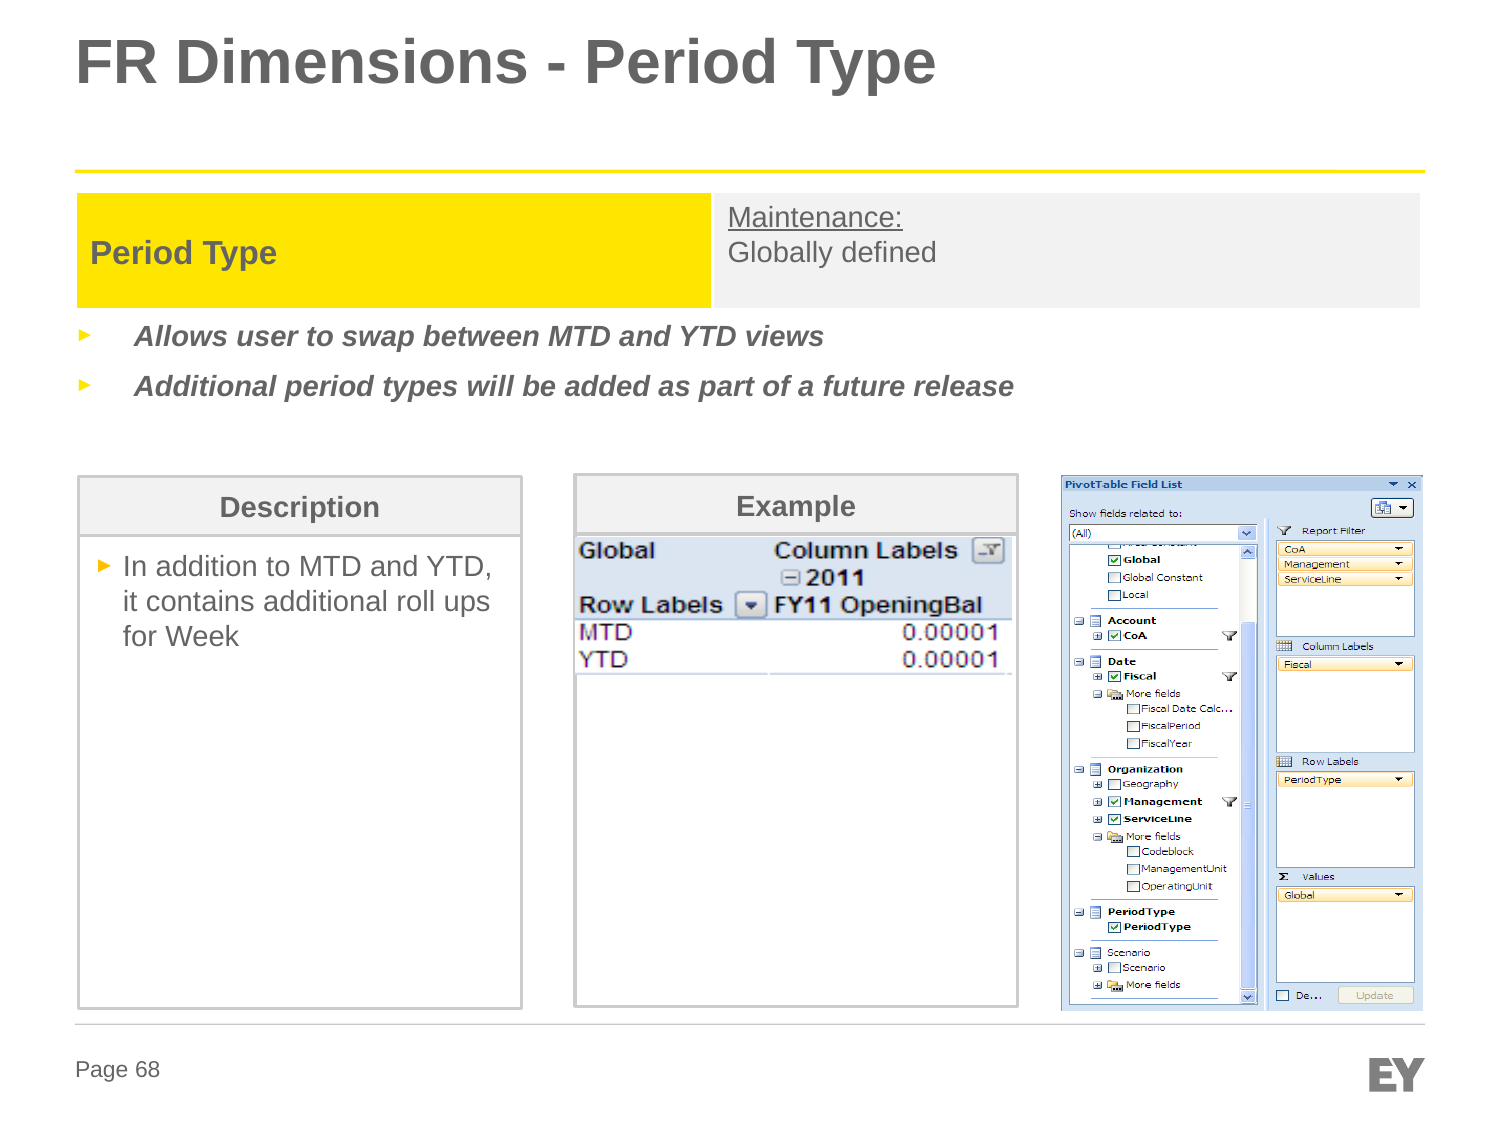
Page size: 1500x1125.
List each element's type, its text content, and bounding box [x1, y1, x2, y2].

text_box [573, 532, 1019, 1008]
text_box Example [573, 473, 1019, 532]
text_box In addition to MTD and YTD, it contains additional roll ups for Week [77, 534, 523, 1010]
picture [575, 537, 1012, 675]
list Allows user to swap between MTD and YTD views Additional period types will be added as part of a future release [74, 319, 1426, 457]
text_box Maintenance: Globally defined [710, 190, 1423, 312]
picture [1060, 474, 1423, 1011]
text_box Period Type [73, 190, 710, 312]
text_box Description [77, 475, 523, 534]
title FR Dimensions - Period Type [75, 32, 1425, 175]
